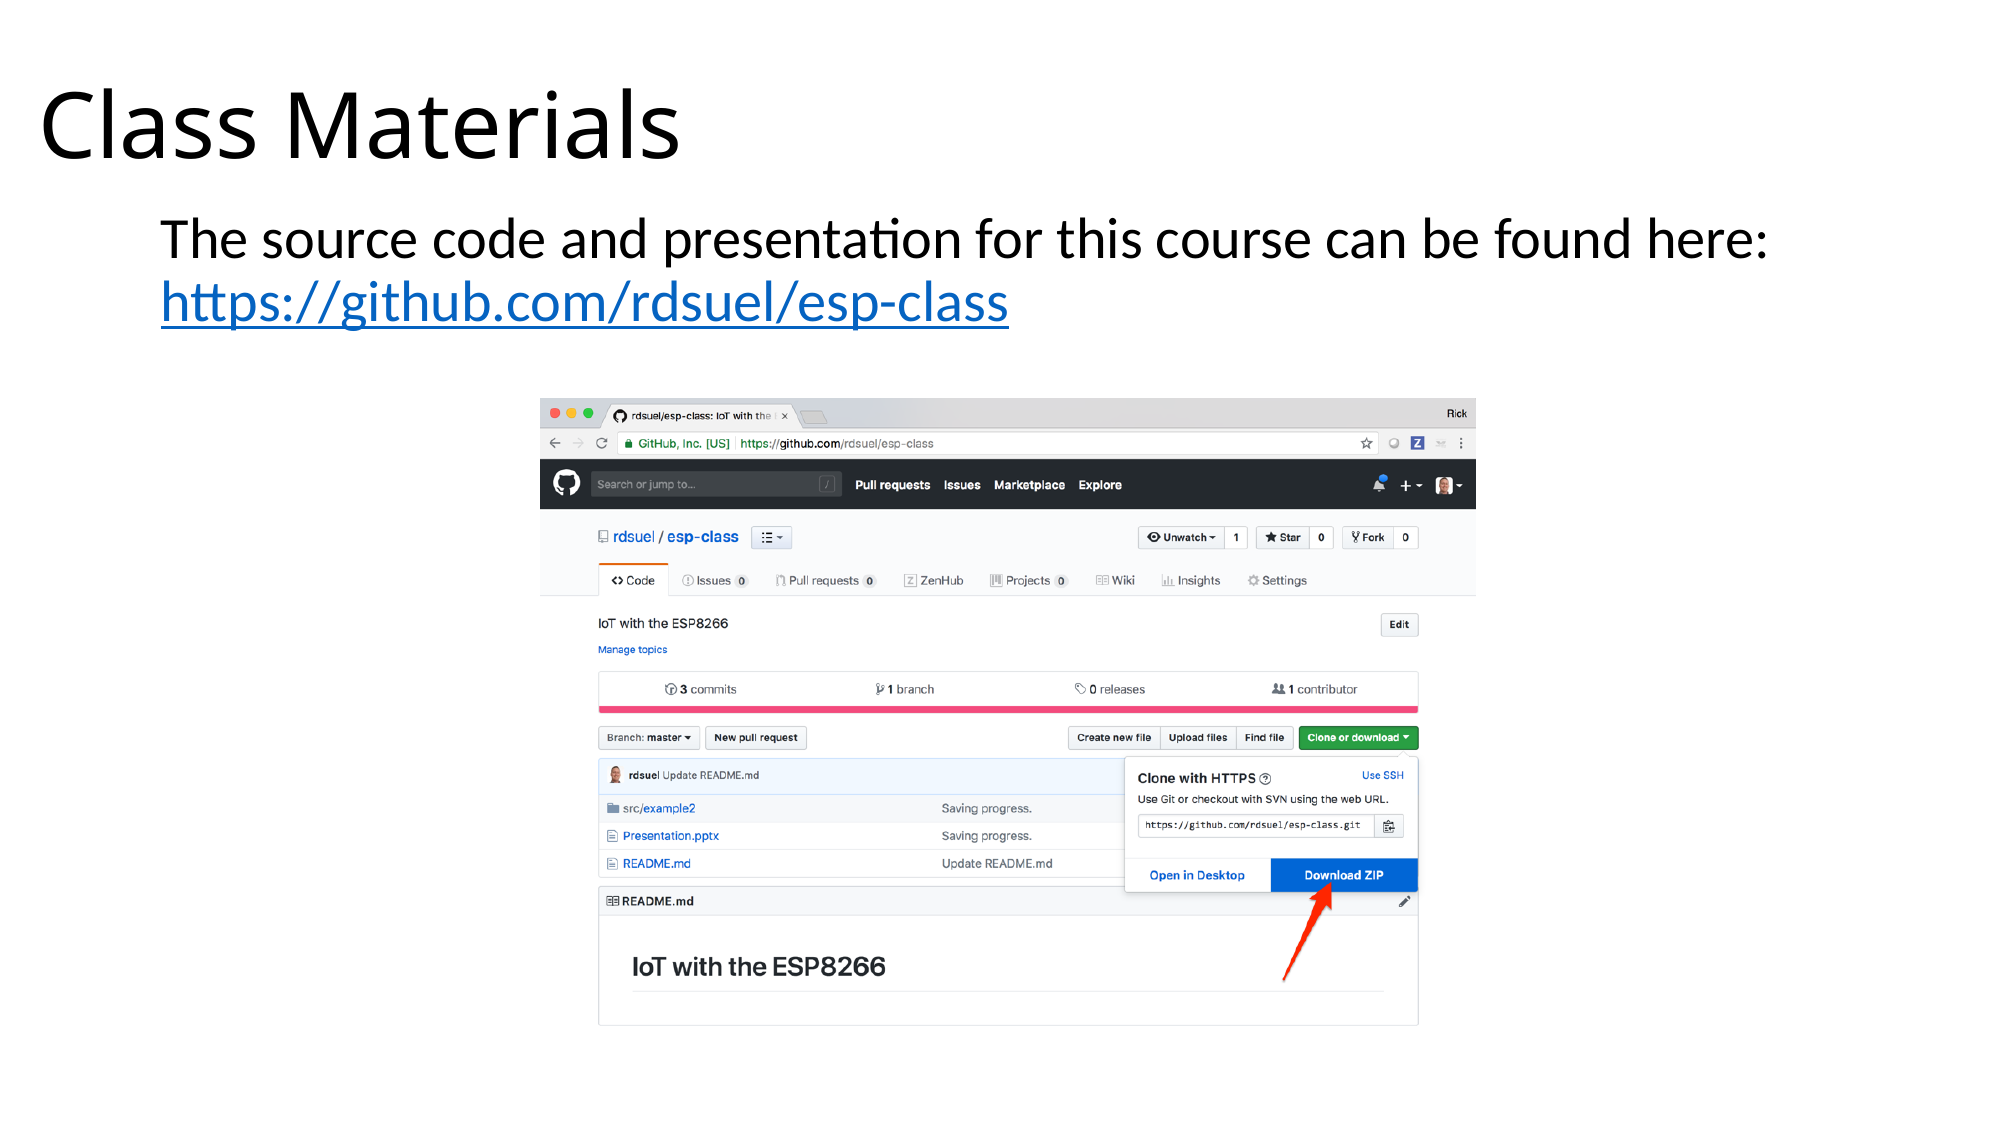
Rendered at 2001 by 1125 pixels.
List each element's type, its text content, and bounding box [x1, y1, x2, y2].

picture [540, 398, 1476, 1040]
title Class Materials [23, 20, 1749, 238]
list The source code and presentation for this course can be found here: https://github.com/rdsuel/esp-class [145, 201, 1871, 915]
